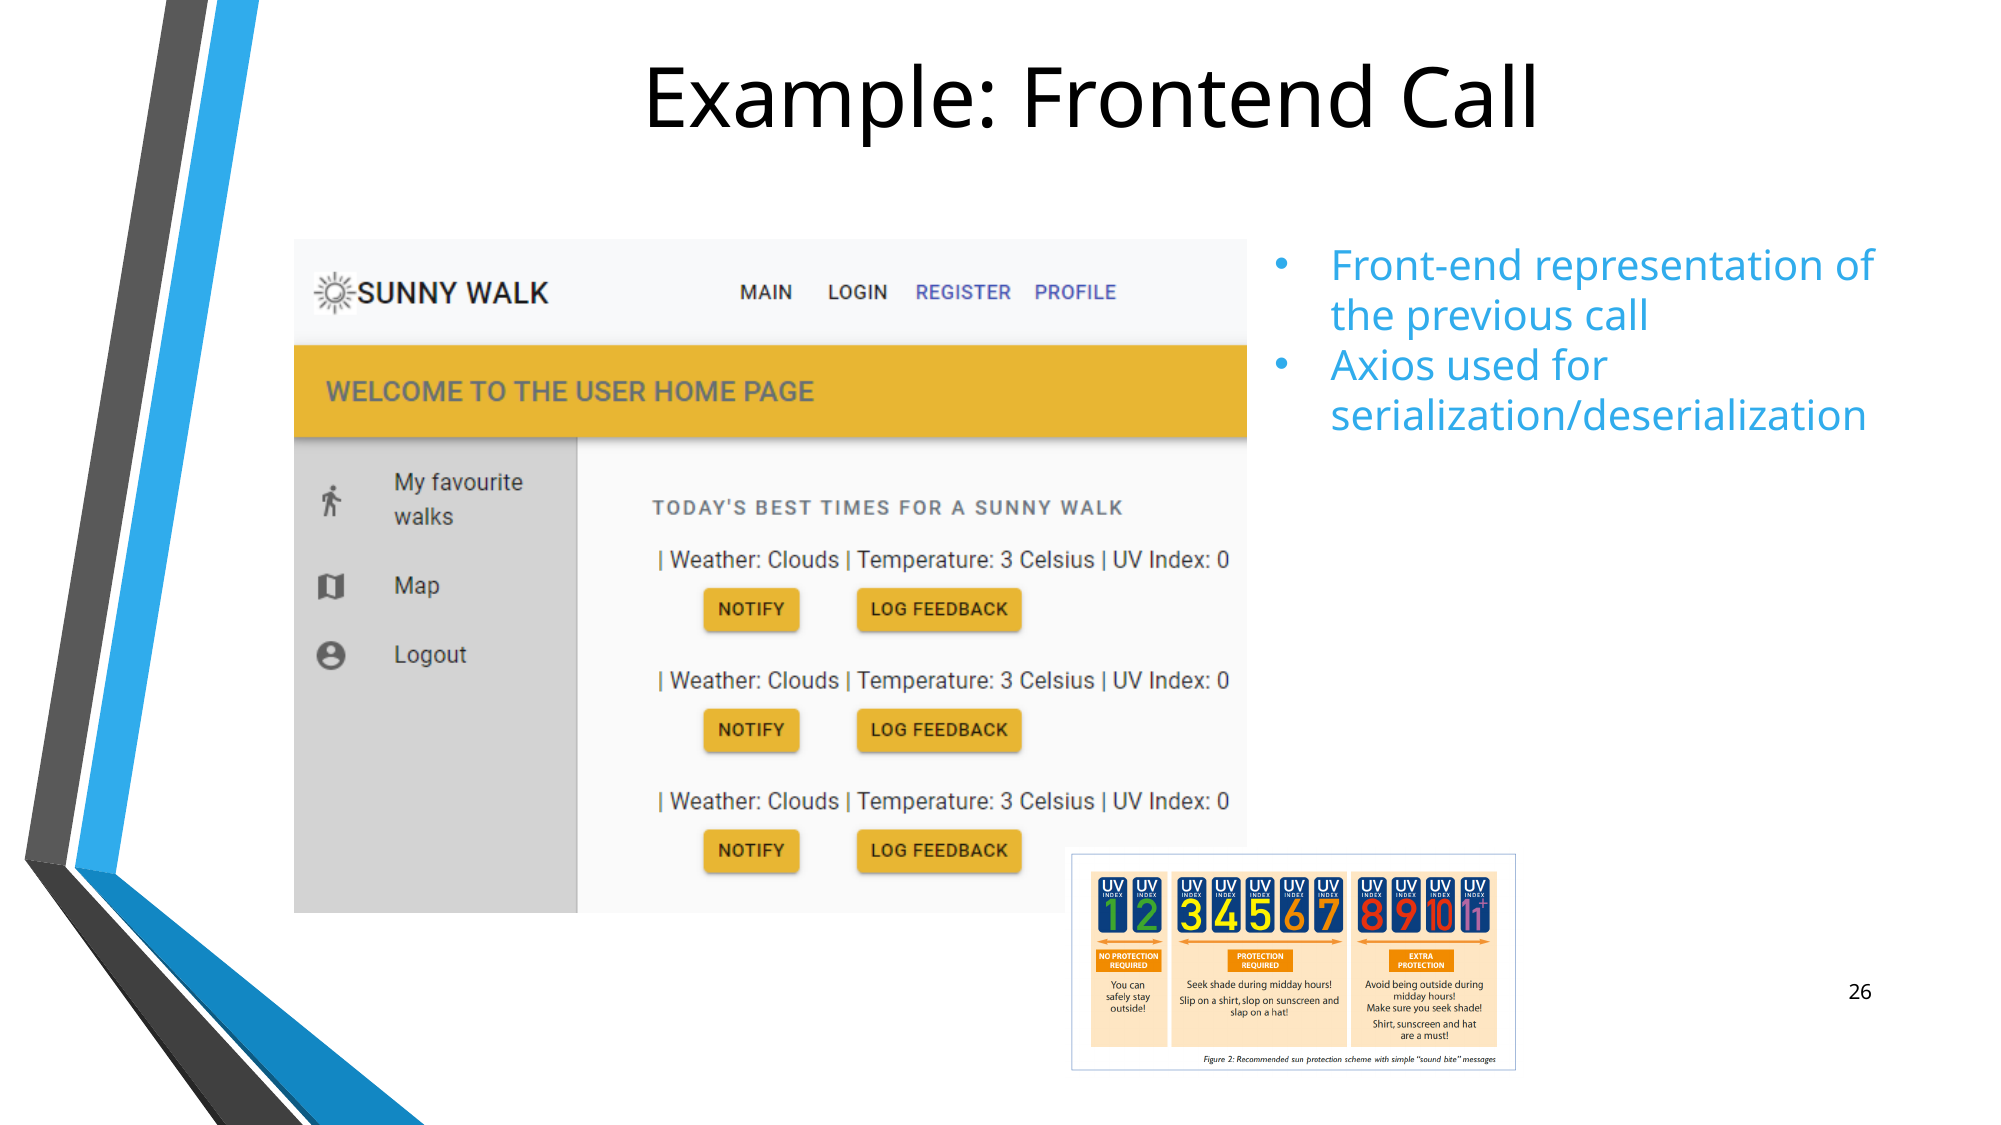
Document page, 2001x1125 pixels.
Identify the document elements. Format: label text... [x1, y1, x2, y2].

title Example: Frontend Call [270, 25, 1914, 163]
slide_number 26 [1796, 962, 1887, 1023]
text_box Front-end representation of the previous call Axios used for serialization/deserialization [1259, 231, 1932, 447]
picture [294, 239, 1524, 1078]
